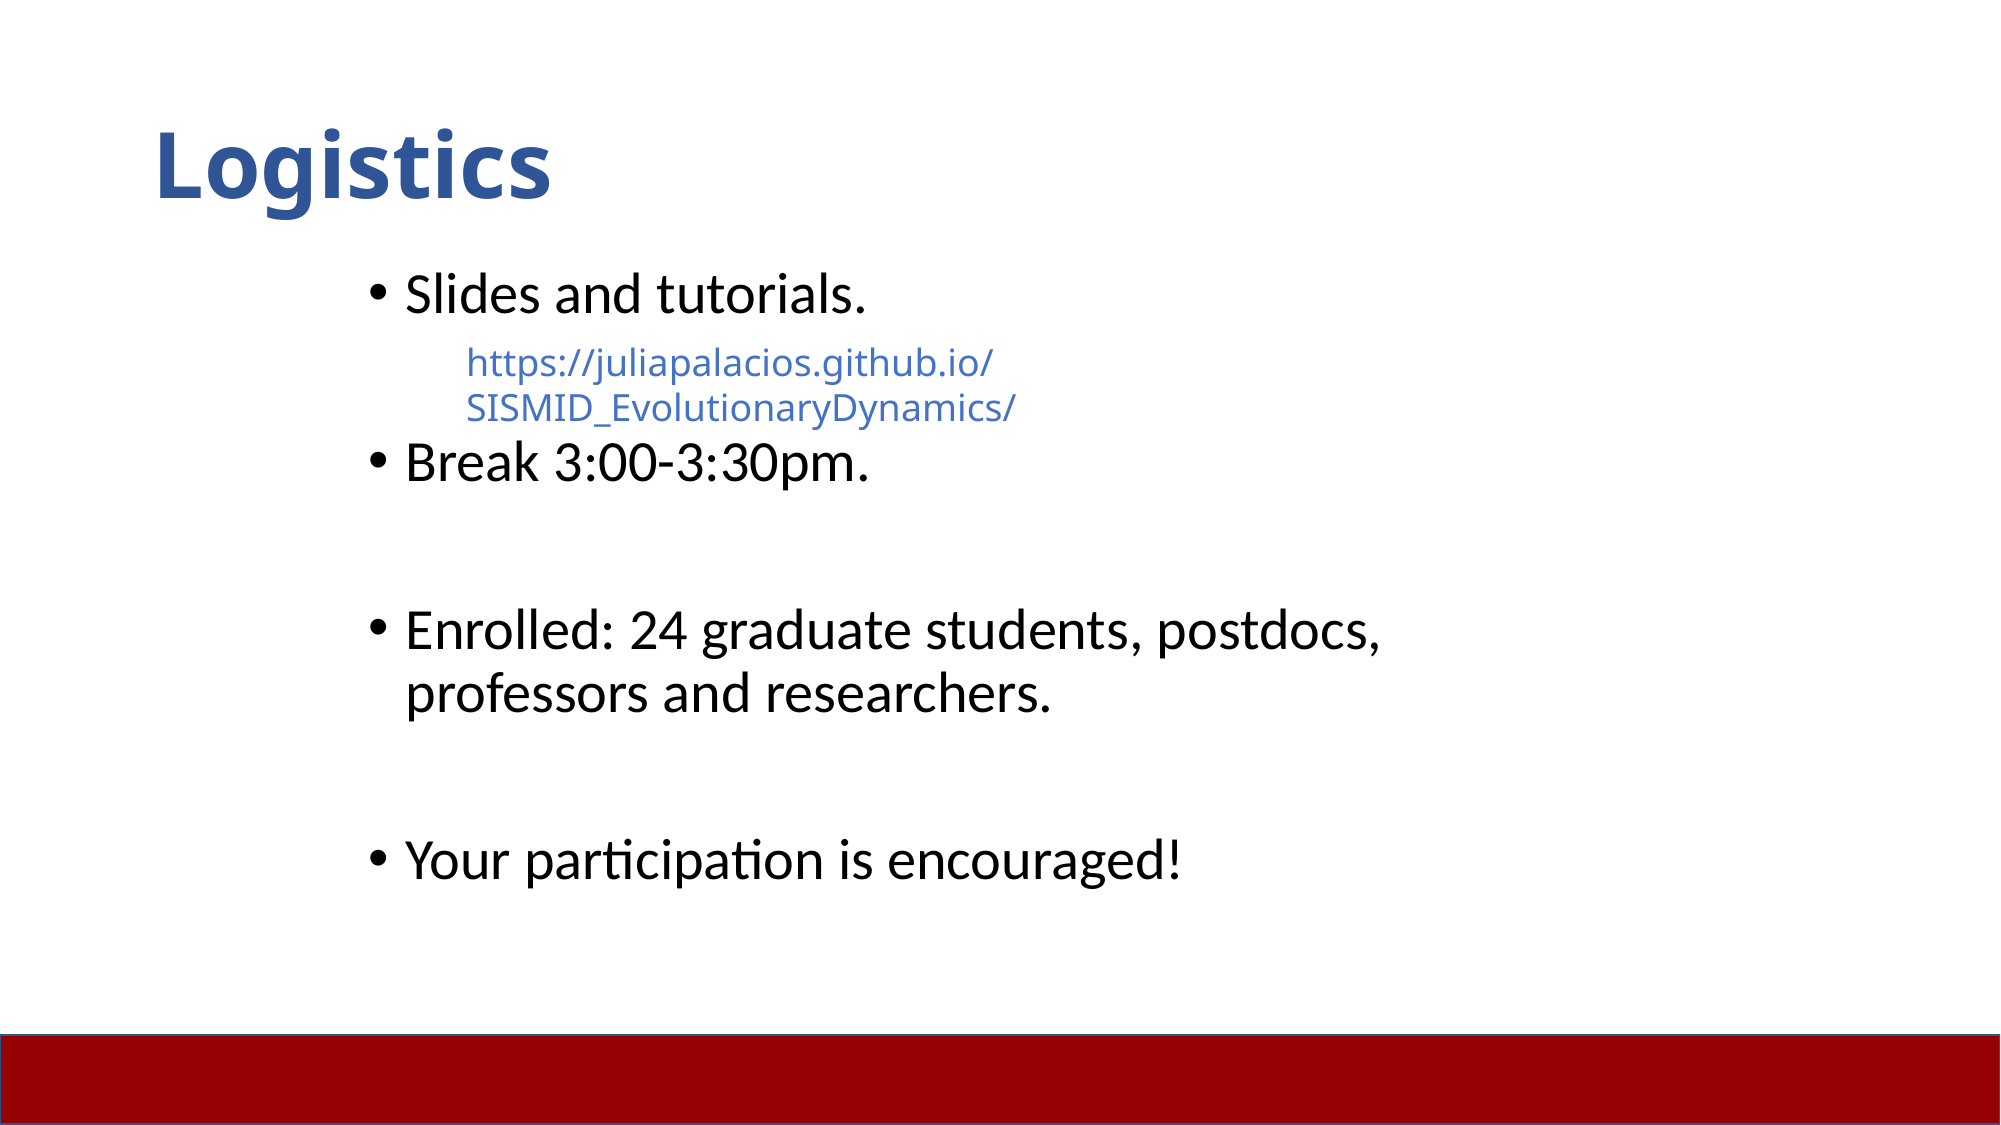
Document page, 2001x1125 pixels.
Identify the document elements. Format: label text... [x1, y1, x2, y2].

title Logistics [137, 59, 1863, 278]
text_box https://juliapalacios.github.io/SISMID_EvolutionaryDynamics/ [451, 331, 1549, 437]
list Slides and tutorials. Break 3:00-3:30pm. Enrolled: 24 graduate students, postdocs, professors and researchers. Your participation is encouraged! [353, 256, 1647, 1014]
